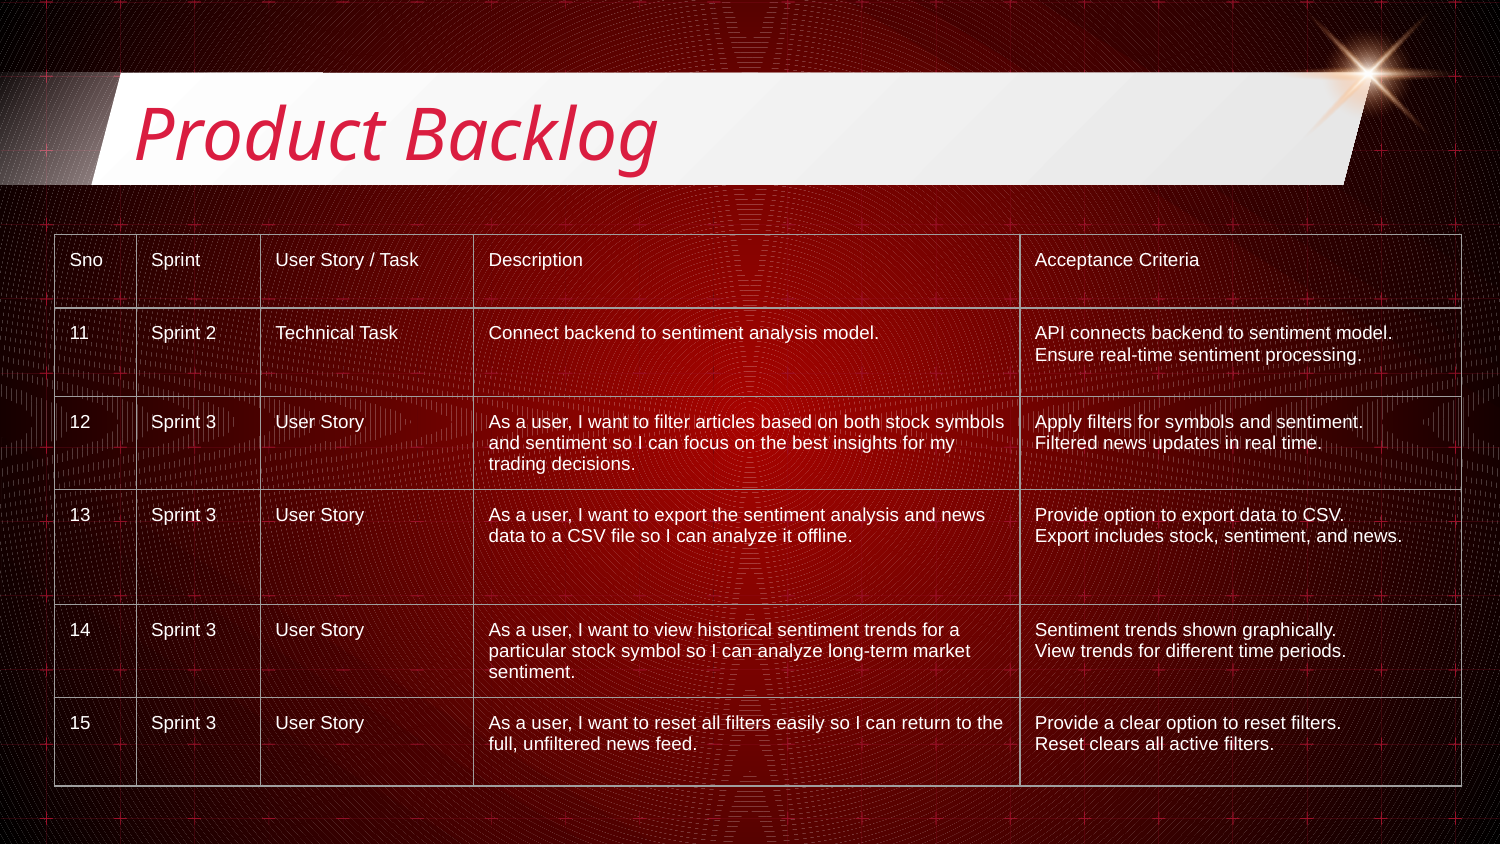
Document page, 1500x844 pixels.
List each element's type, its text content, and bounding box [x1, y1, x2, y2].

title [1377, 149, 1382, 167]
table_cell 13 [55, 490, 136, 604]
table_cell Sentiment trends shown graphically. View trends for different time periods. [1021, 605, 1461, 697]
table_header Sno [55, 235, 136, 307]
table_header Acceptance Criteria [1021, 235, 1461, 307]
table_cell User Story [261, 397, 473, 489]
picture [0, 0, 1500, 844]
table_cell Apply filters for symbols and sentiment. Filtered news updates in real time. [1021, 397, 1461, 489]
table_header Description [474, 235, 1019, 307]
table_cell 15 [55, 698, 136, 785]
table_cell API connects backend to sentiment model. Ensure real-time sentiment processing. [1021, 309, 1461, 396]
table_cell User Story [261, 605, 473, 697]
table_cell Technical Task [261, 309, 473, 396]
table_cell As a user, I want to reset all filters easily so I can return to the full, unfiltered news feed. [474, 698, 1019, 785]
table_cell 12 [55, 397, 136, 489]
table_cell As a user, I want to view historical sentiment trends for a particular stock symbol so I can analyze long-term market sentiment. [474, 605, 1019, 697]
table_cell Sprint 3 [137, 397, 260, 489]
table_cell User Story [261, 490, 473, 604]
table_cell Connect backend to sentiment analysis model. [474, 309, 1019, 396]
table_cell User Story [261, 698, 473, 785]
table_header Sprint [137, 235, 260, 307]
table_cell As a user, I want to export the sentiment analysis and news data to a CSV file so I can analyze it offline. [474, 490, 1019, 604]
table_header User Story / Task [261, 235, 473, 307]
table_cell Sprint 3 [137, 605, 260, 697]
table_cell Sprint 2 [137, 309, 260, 396]
table_cell Sprint 3 [137, 490, 260, 604]
table_cell Provide a clear option to reset filters. Reset clears all active filters. [1021, 698, 1461, 785]
table_cell Provide option to export data to CSV. Export includes stock, sentiment, and news. [1021, 490, 1461, 604]
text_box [0, 72, 1373, 185]
table_cell 14 [55, 605, 136, 697]
table_cell As a user, I want to filter articles based on both stock symbols and sentiment so I can focus on the best insights for my trading decisions. [474, 397, 1019, 489]
table_cell Sprint 3 [137, 698, 260, 785]
table_cell 11 [55, 309, 136, 396]
